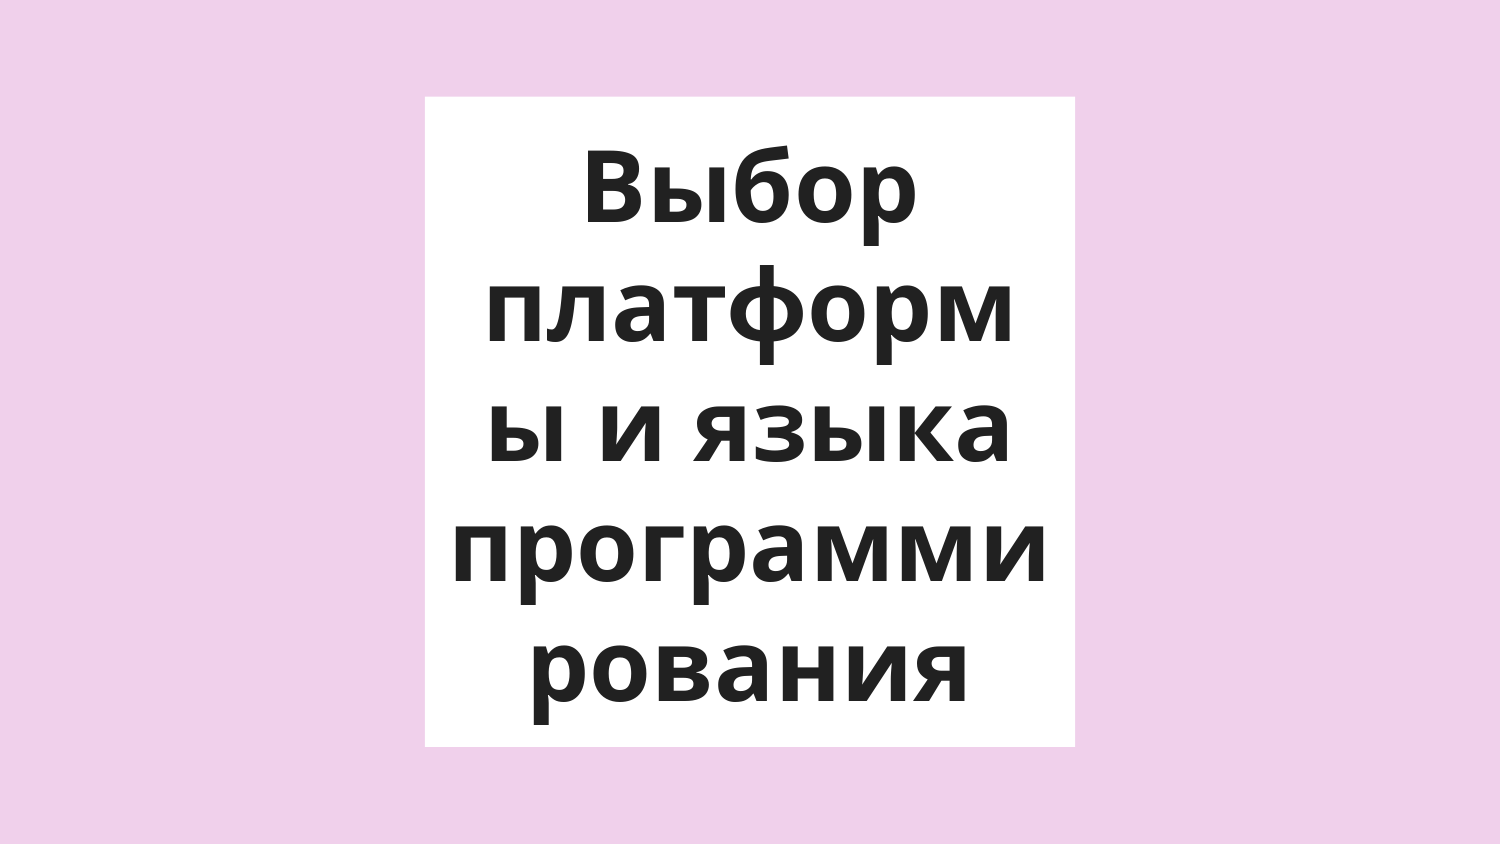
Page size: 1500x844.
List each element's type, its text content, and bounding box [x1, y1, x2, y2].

title Выбор платформы и языка программирования [424, 96, 1076, 747]
